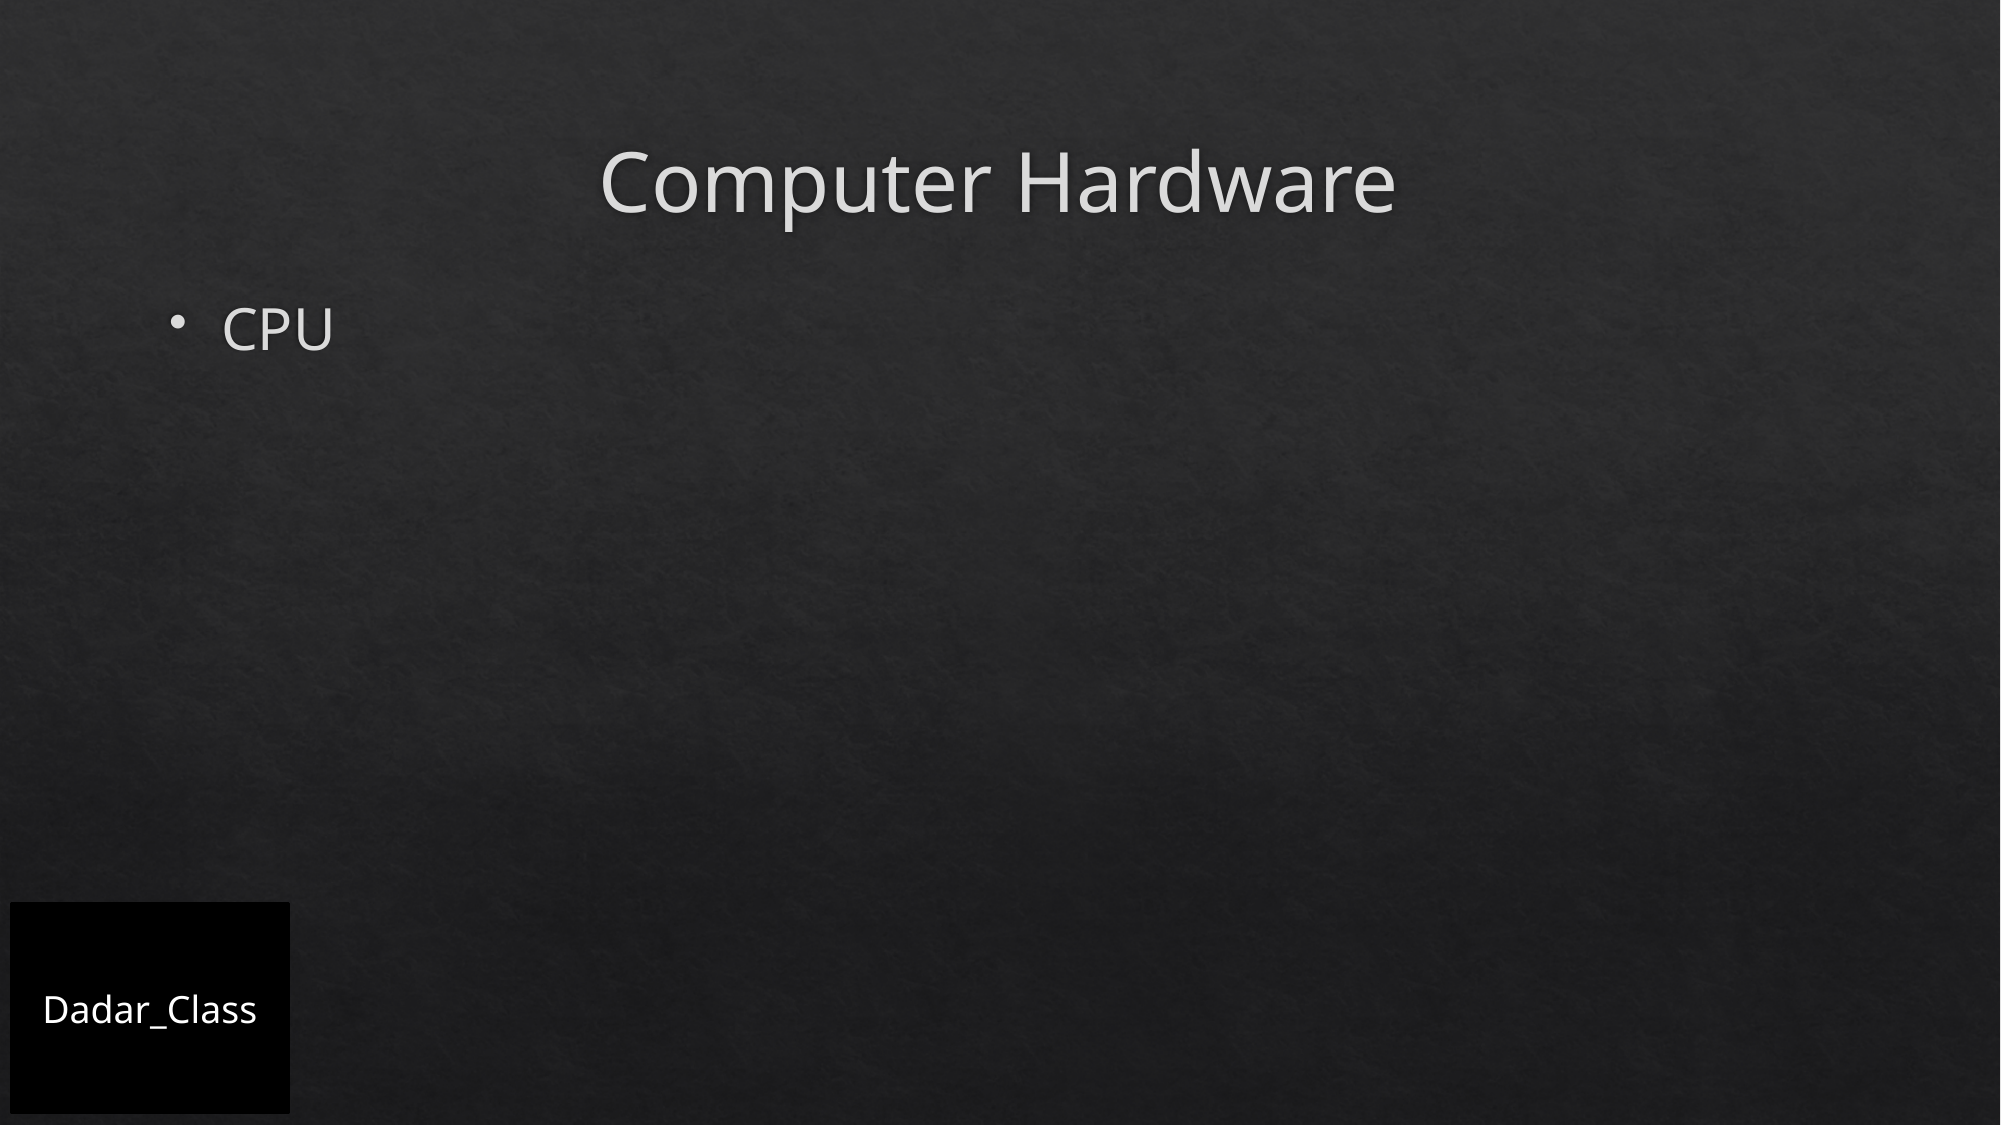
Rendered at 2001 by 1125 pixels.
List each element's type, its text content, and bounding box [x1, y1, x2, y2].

list CPU [149, 284, 798, 950]
text_box Dadar_Class [10, 902, 290, 1114]
title Computer Hardware [149, 99, 1849, 260]
